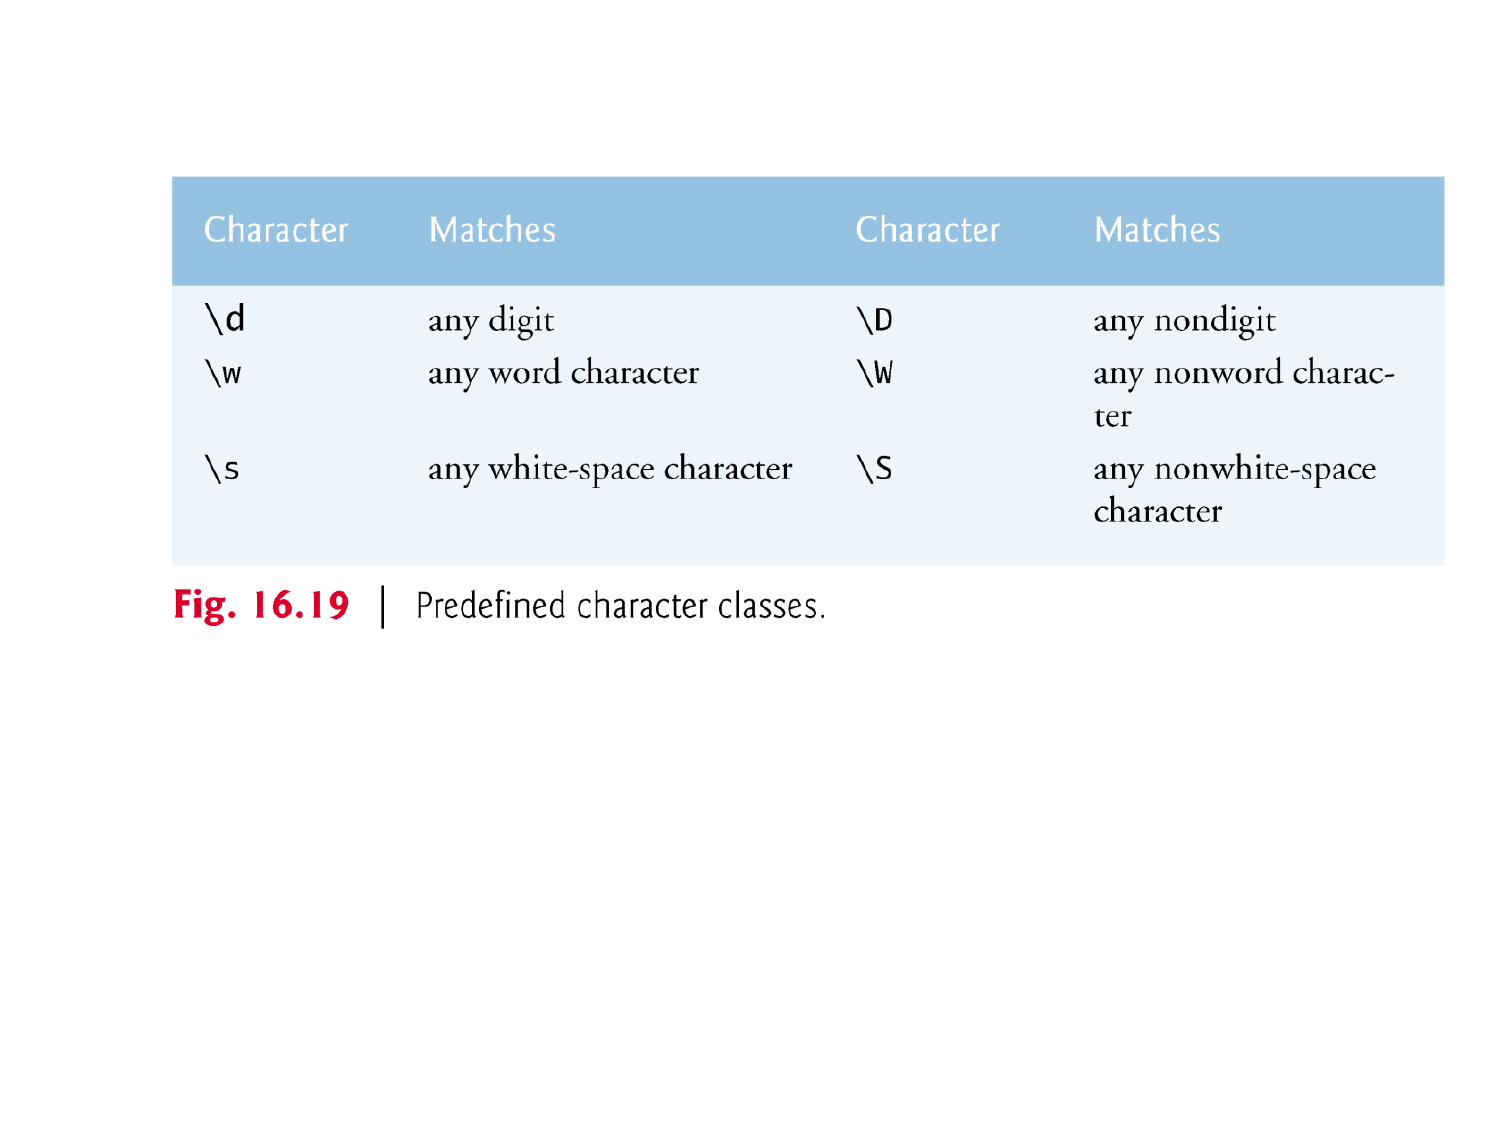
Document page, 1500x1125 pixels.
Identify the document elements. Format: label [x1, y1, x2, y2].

picture [0, 106, 1475, 688]
